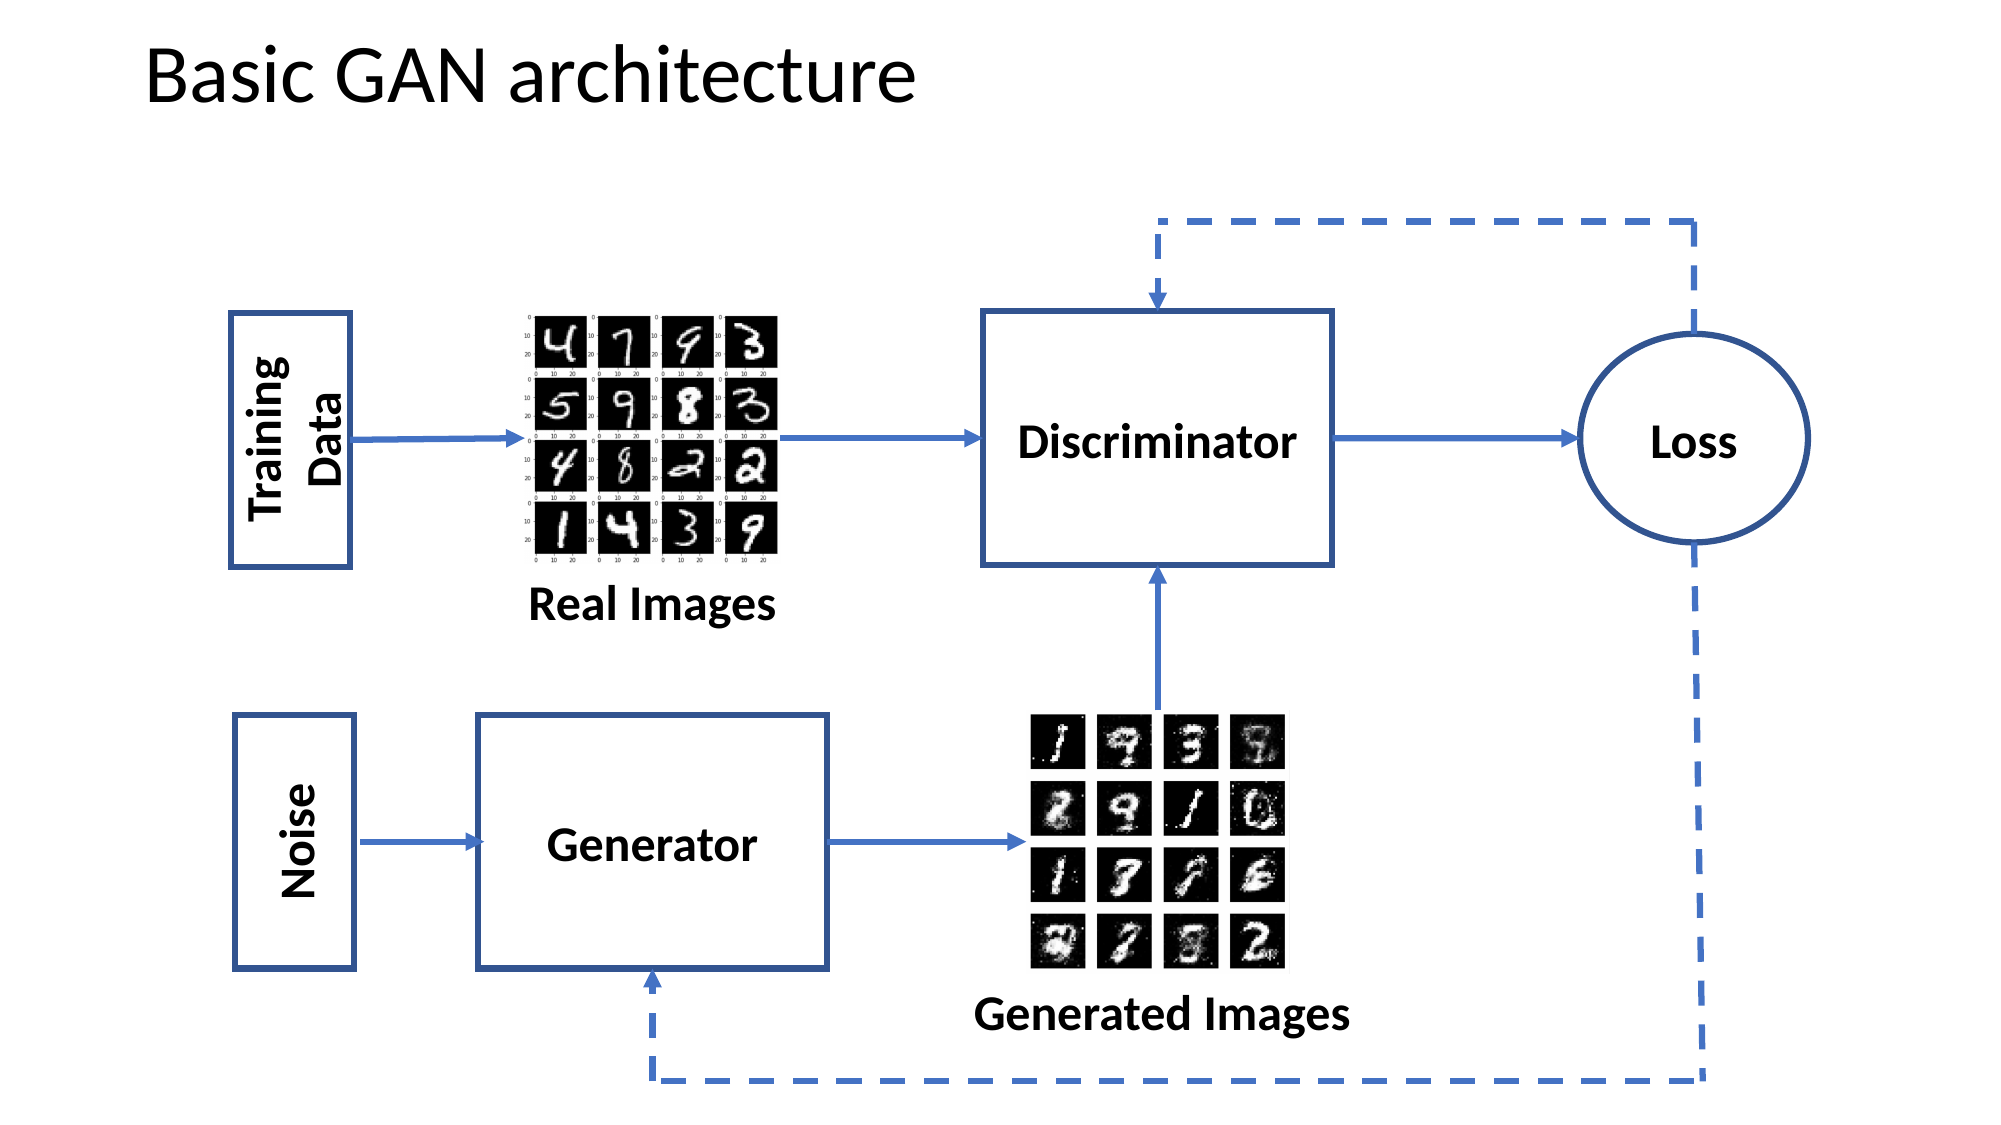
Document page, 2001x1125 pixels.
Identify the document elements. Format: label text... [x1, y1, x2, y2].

picture [1026, 710, 1290, 974]
text_box Real Images [445, 563, 860, 639]
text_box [1694, 542, 1703, 1082]
picture [524, 312, 781, 564]
text_box Training Data [230, 312, 351, 568]
text_box Loss [1579, 332, 1810, 544]
text_box Noise [234, 714, 355, 970]
text_box Discriminator [982, 310, 1333, 566]
text_box Basic GAN architecture [129, 22, 1855, 166]
text_box Generator [477, 714, 828, 970]
text_box Generated Images [954, 973, 1370, 1048]
